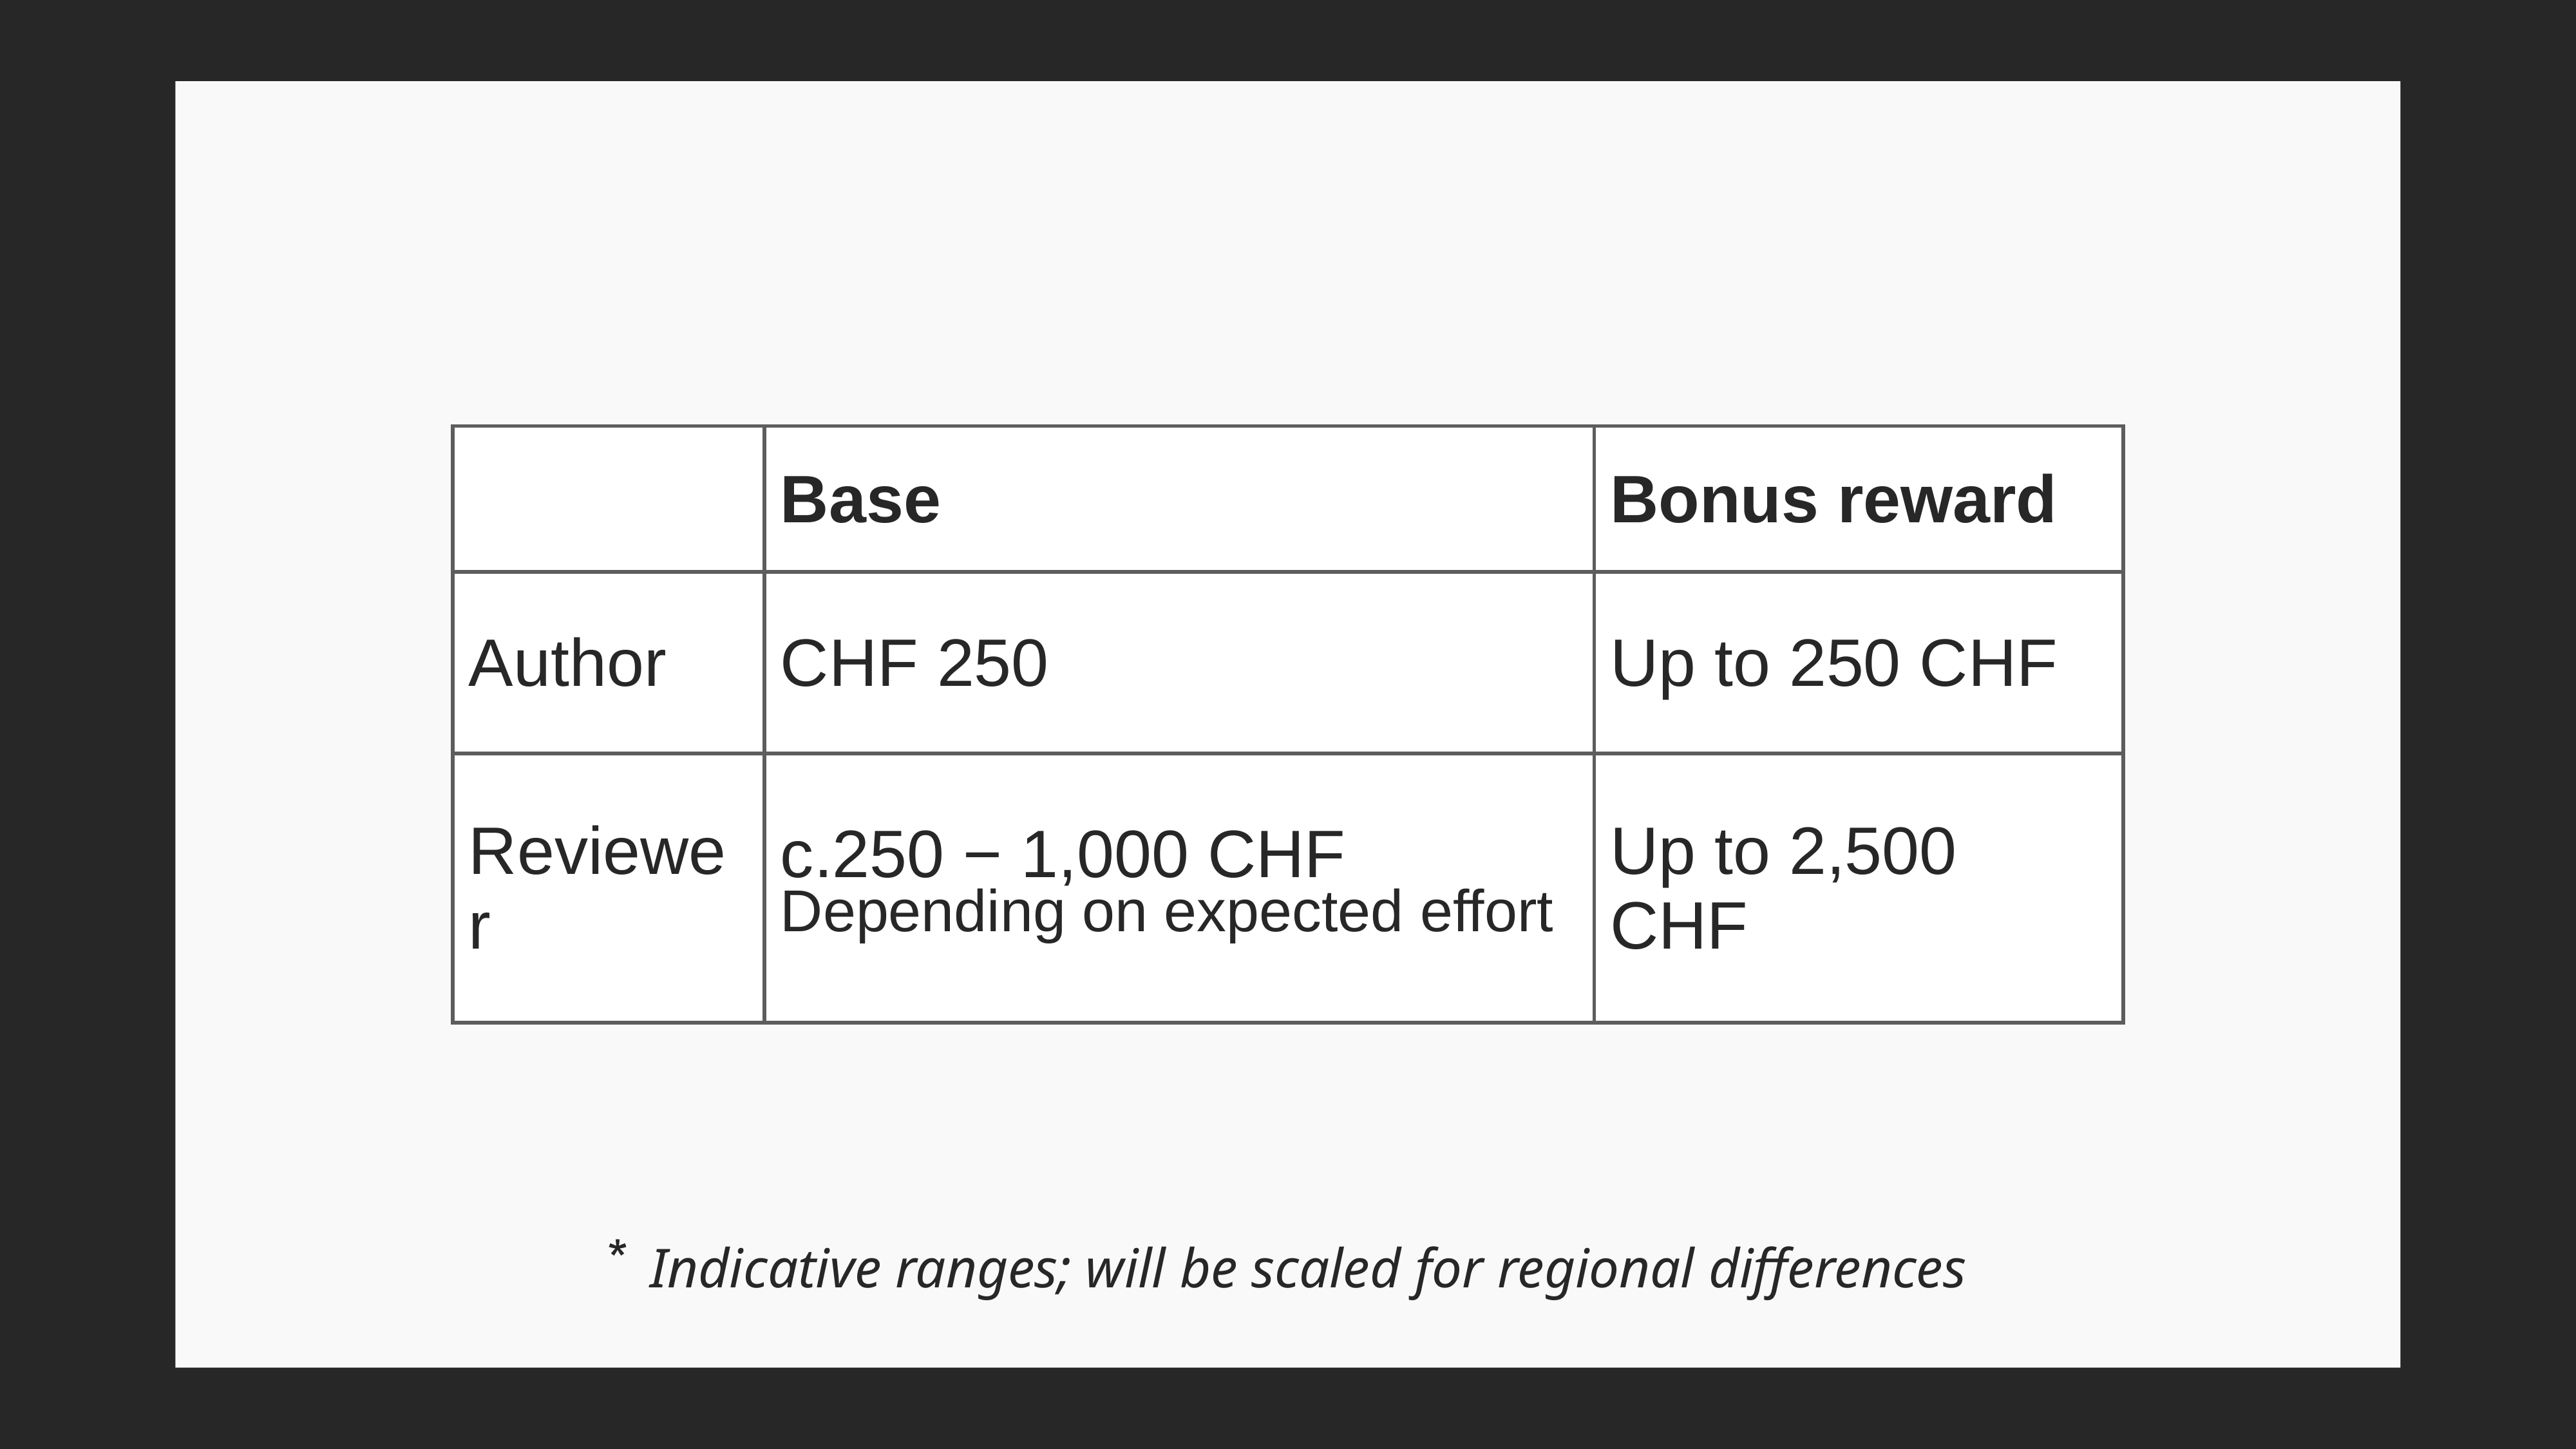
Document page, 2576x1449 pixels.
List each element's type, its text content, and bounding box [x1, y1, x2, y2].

table_cell Up to 2,500 CHF [1596, 755, 2121, 1021]
table_cell Author [455, 574, 762, 752]
table_header [455, 428, 762, 570]
table_cell CHF 250 [766, 574, 1593, 752]
table_header Base [766, 428, 1593, 570]
table_cell c.250 − 1,000 CHF Depending on expected effort [766, 755, 1593, 1021]
table_header Bonus reward [1596, 428, 2121, 570]
text_box Indicative ranges; will be scaled for regional differences [598, 1224, 1978, 1308]
table_cell Up to 250 CHF [1596, 574, 2121, 752]
table_cell Reviewer [455, 755, 762, 1021]
